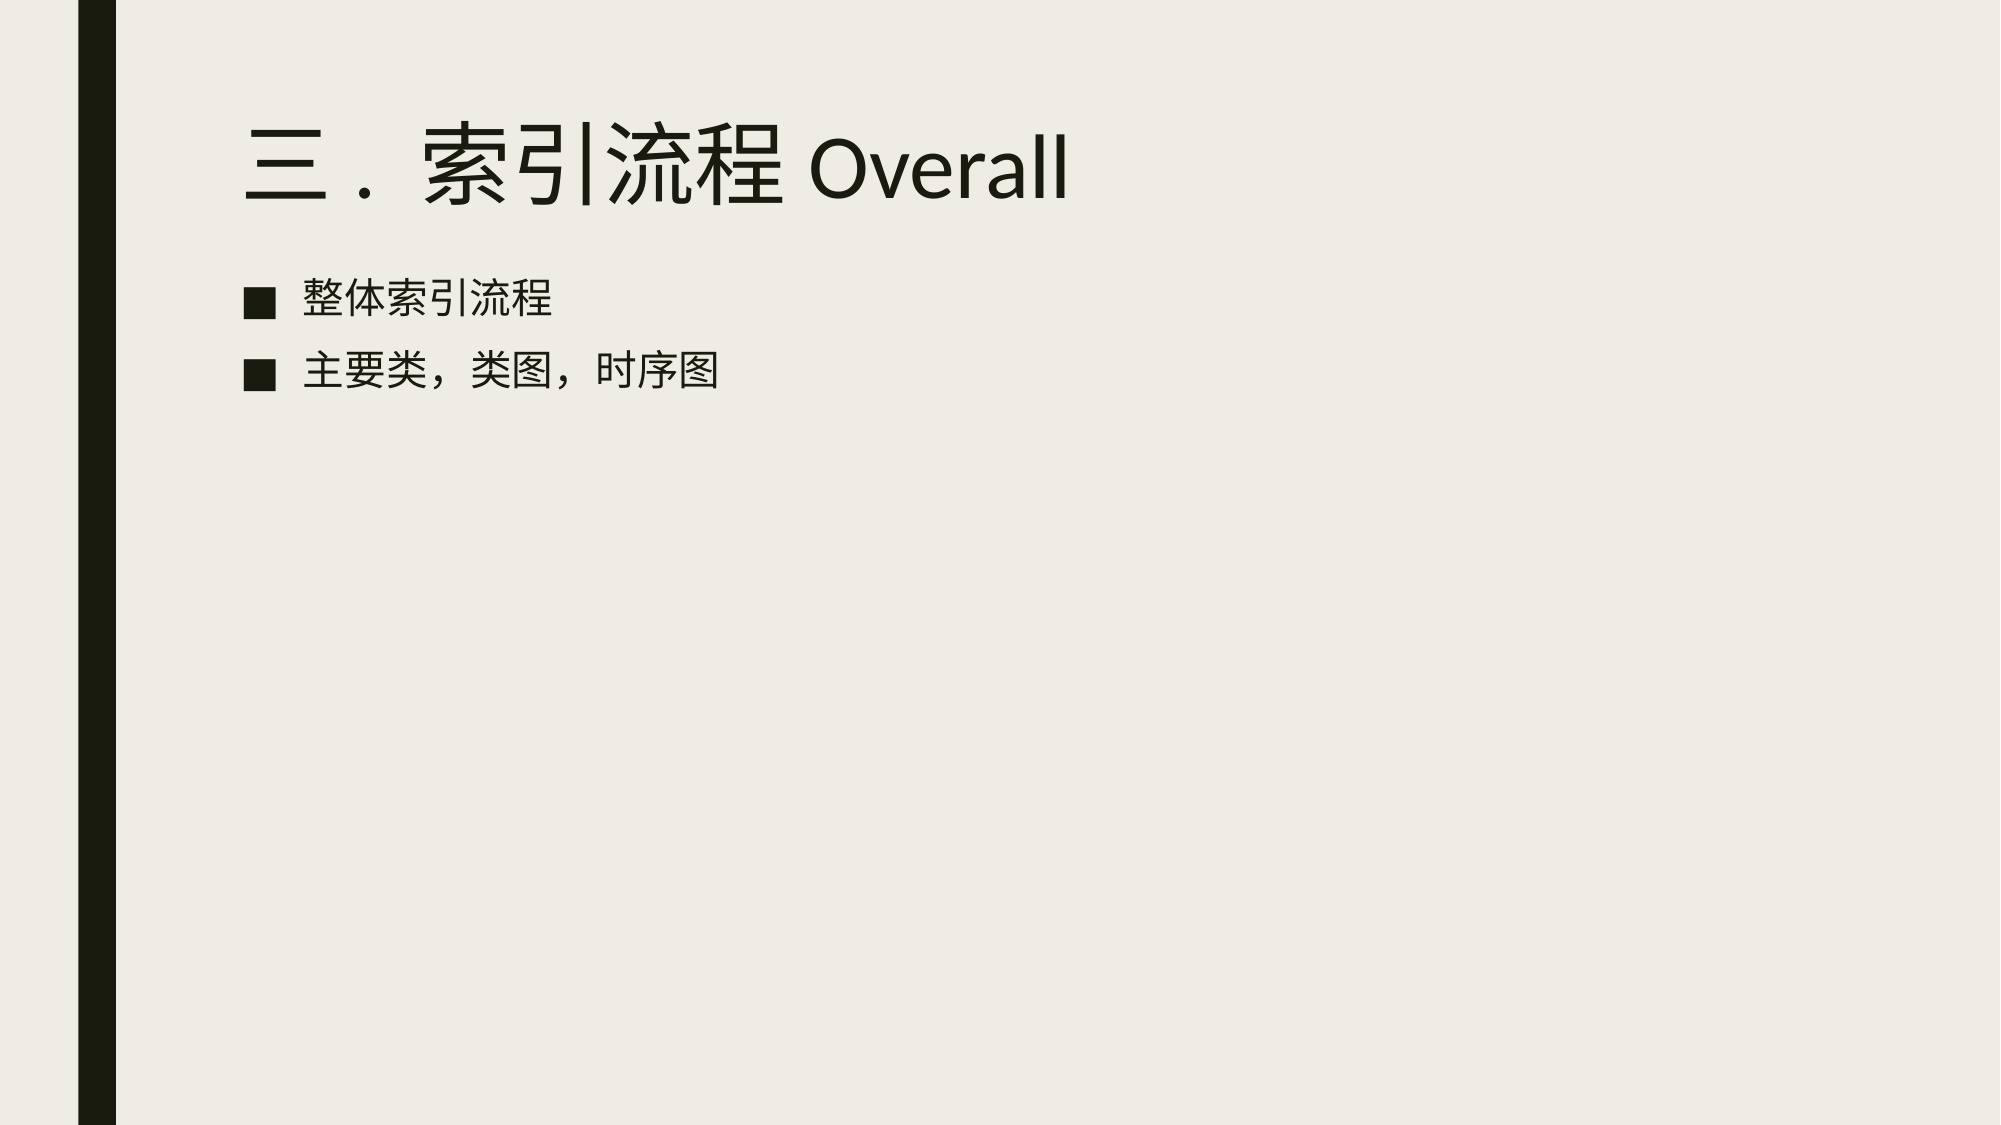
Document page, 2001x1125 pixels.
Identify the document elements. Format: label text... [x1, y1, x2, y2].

title 三. 索引流程Overall [225, 112, 1800, 268]
list 整体索引流程 主要类，类图，时序图 [225, 268, 1800, 857]
